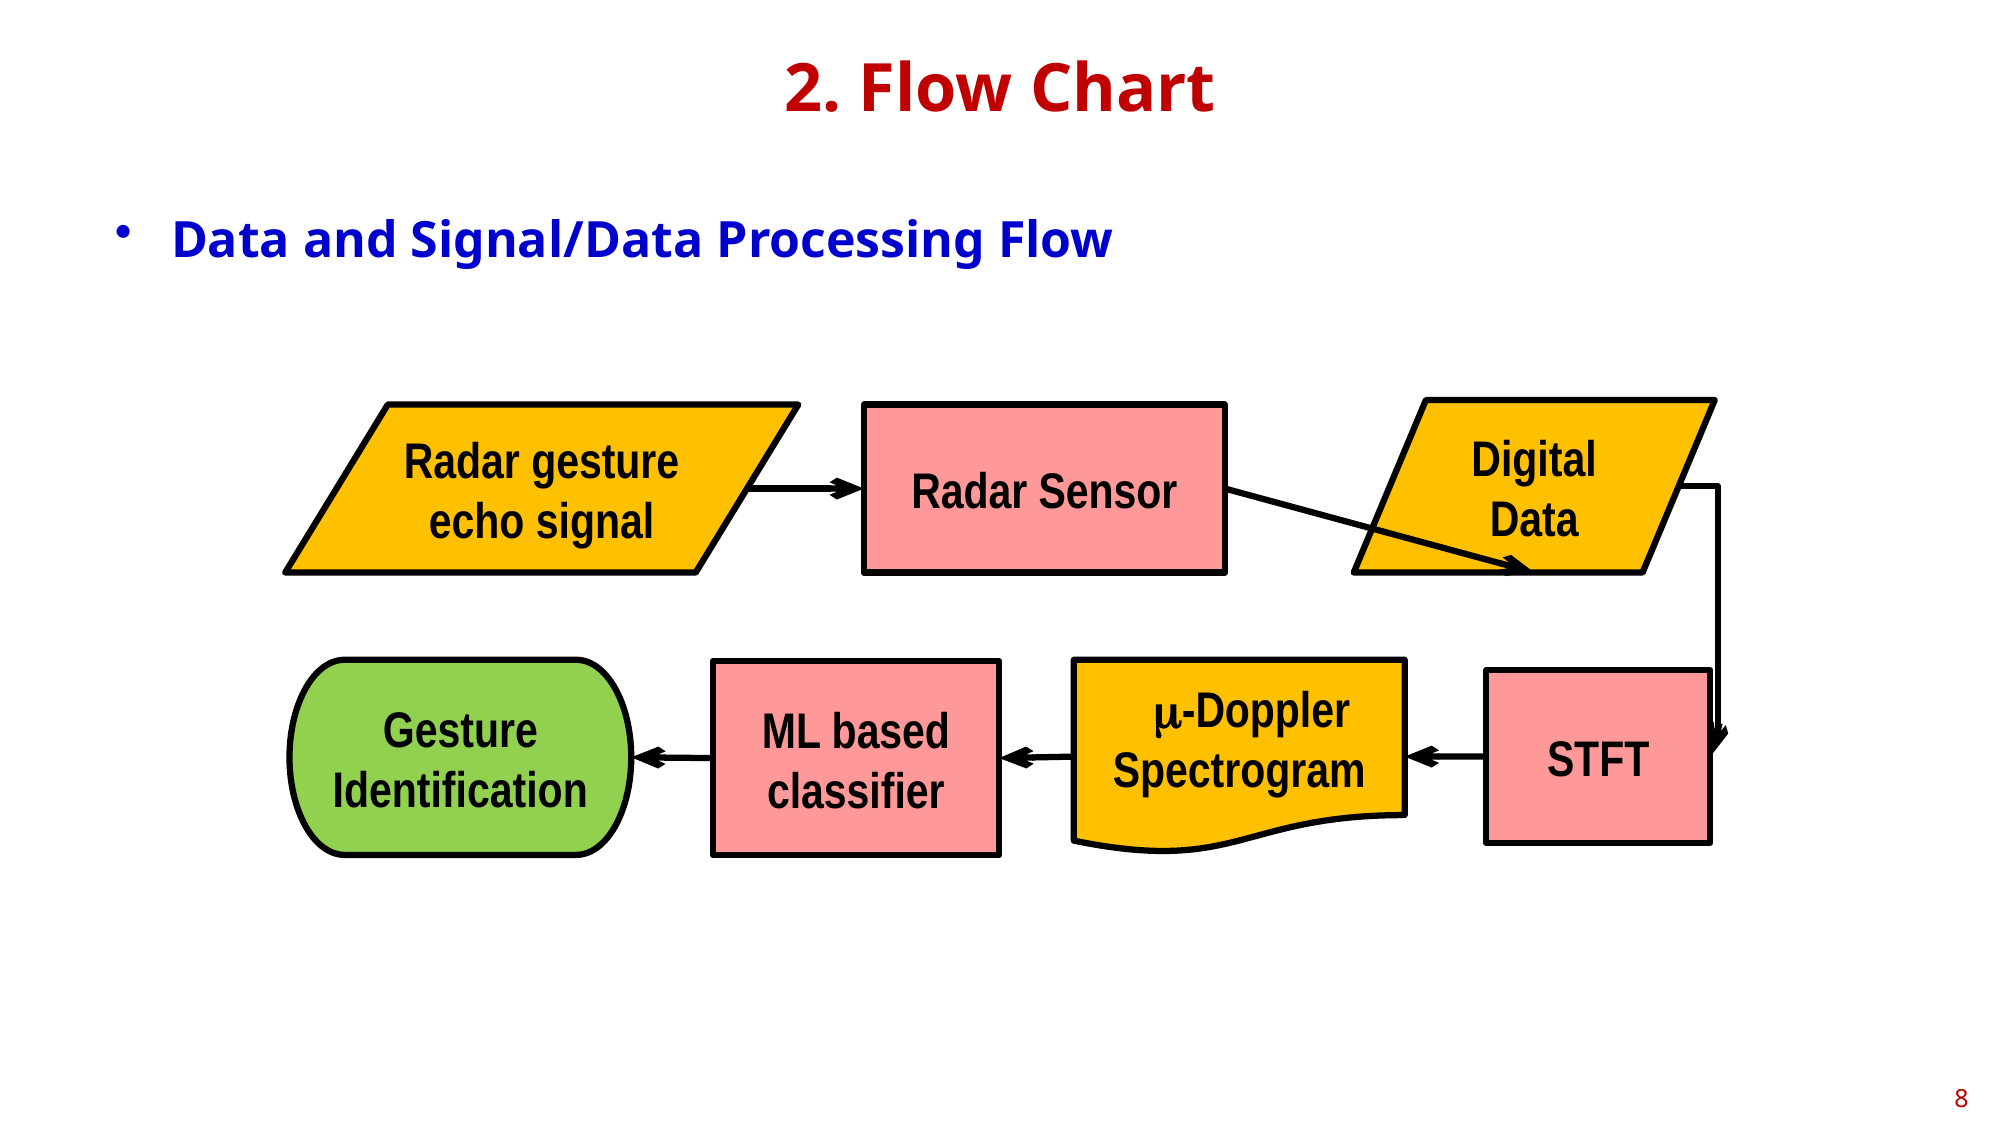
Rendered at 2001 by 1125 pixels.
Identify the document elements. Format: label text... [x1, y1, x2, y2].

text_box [284, 399, 1716, 856]
title 2. Flow Chart [0, 37, 2000, 143]
list Data and Signal/Data Processing Flow [99, 200, 1934, 263]
